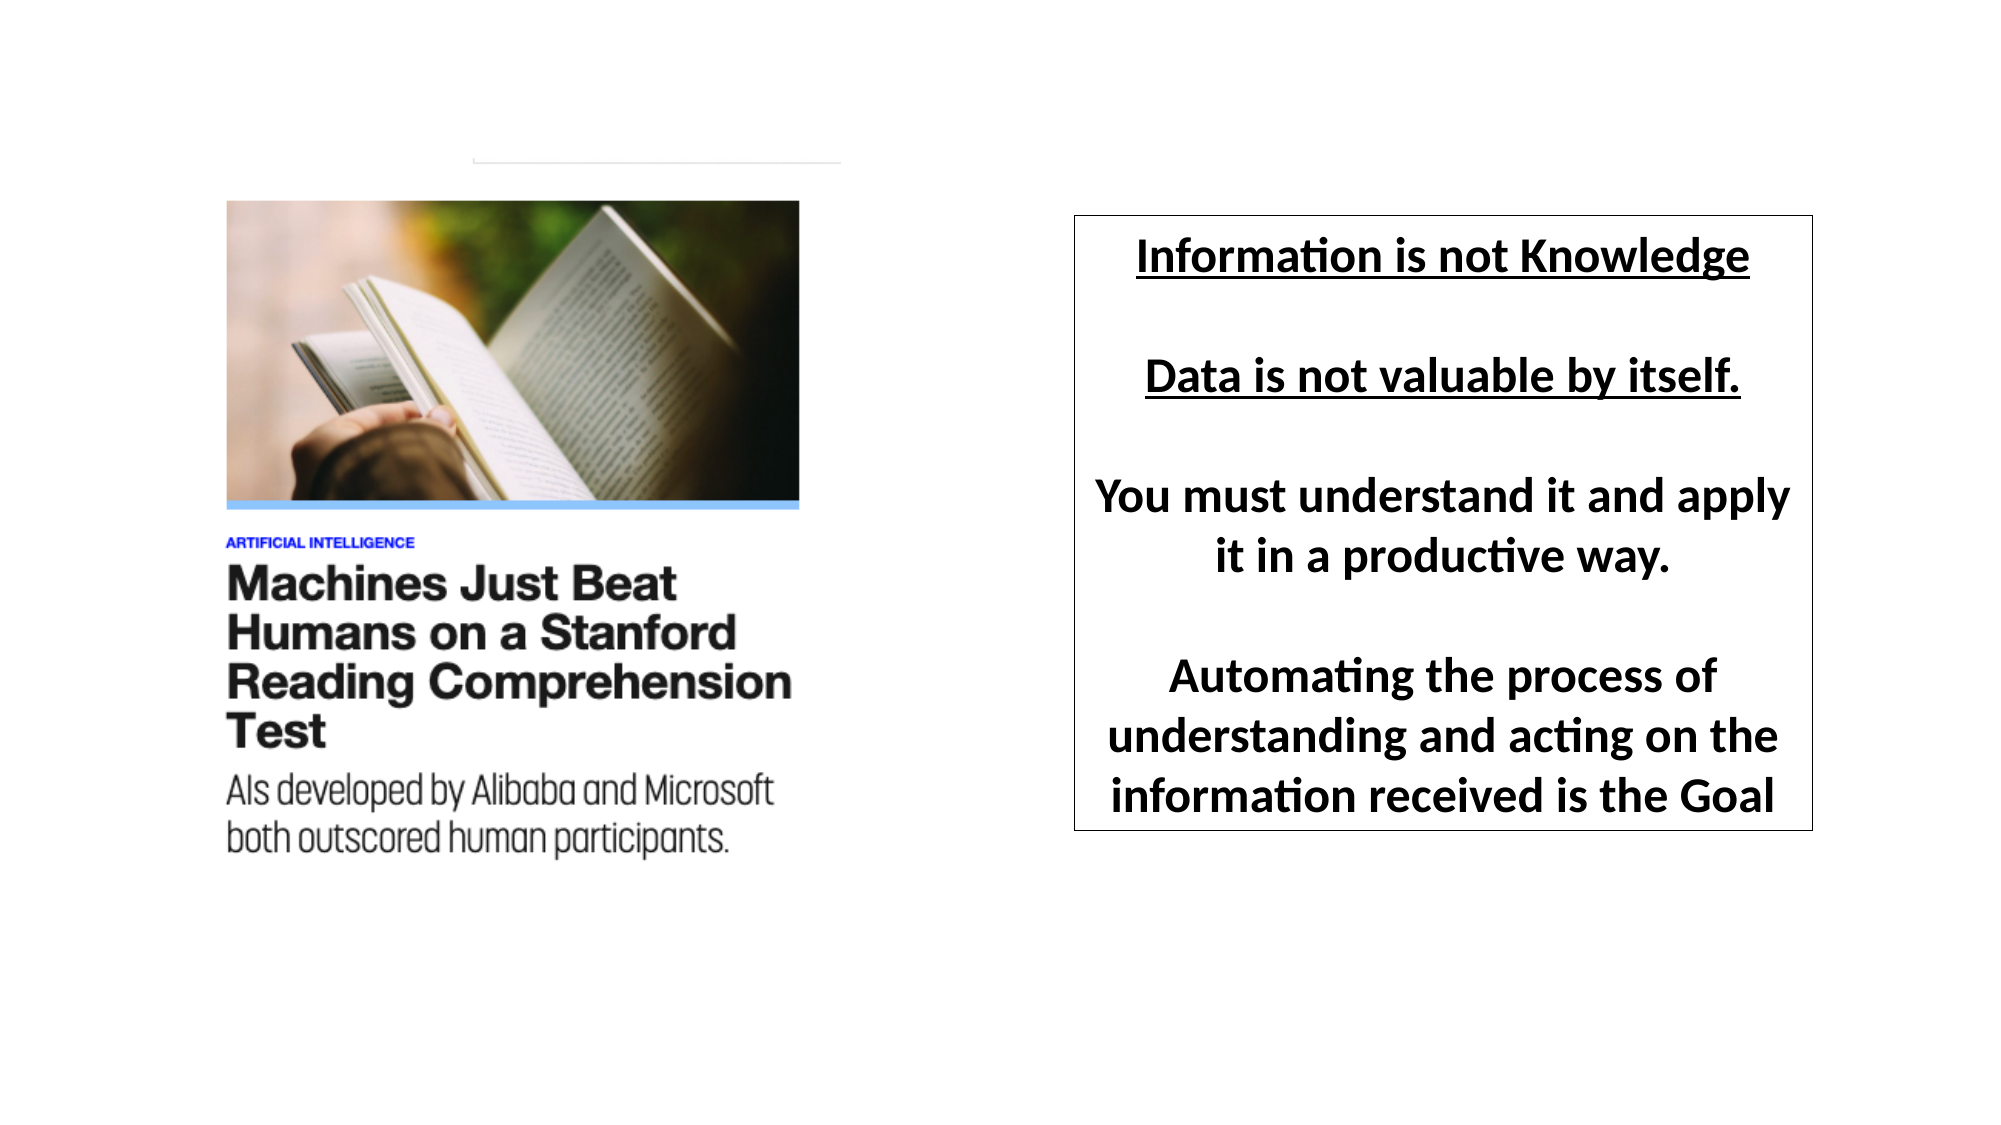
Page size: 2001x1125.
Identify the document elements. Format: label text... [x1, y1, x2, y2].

text_box Information is not Knowledge Data is not valuable by itself. You must understand it and apply it in a productive way. Automating the process of understanding and acting on the information received is the Goal [1074, 215, 1813, 831]
picture [187, 157, 841, 894]
